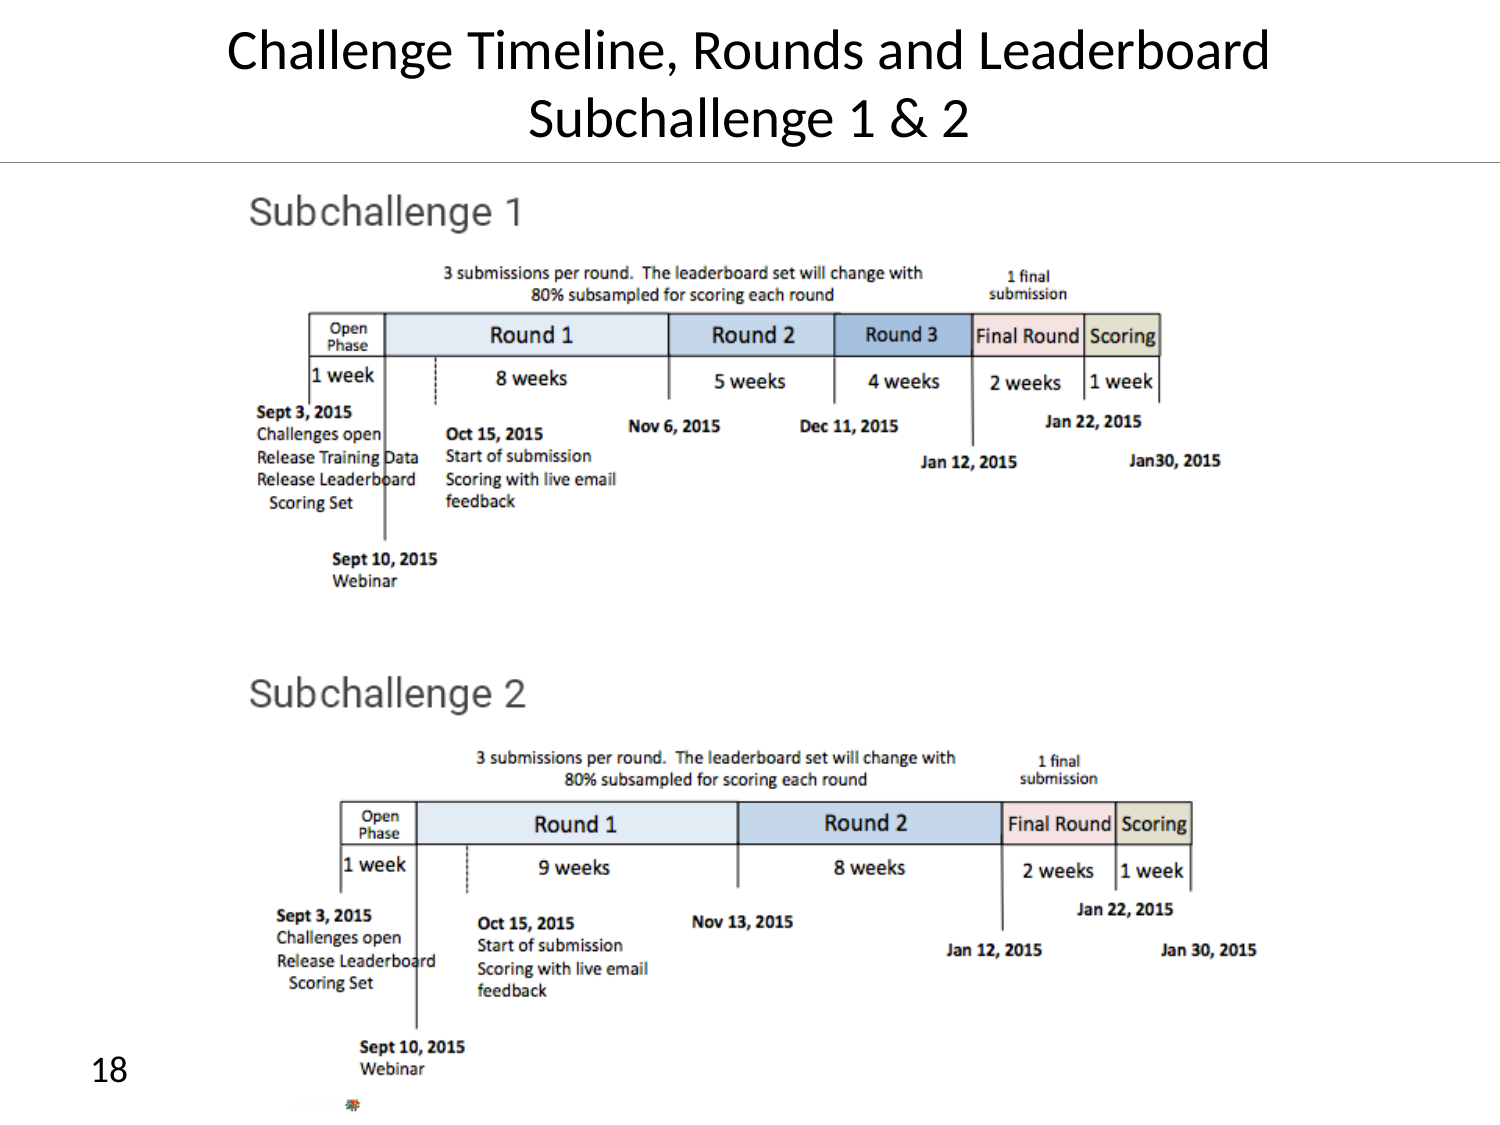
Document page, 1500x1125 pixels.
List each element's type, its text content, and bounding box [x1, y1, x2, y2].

picture [220, 186, 1262, 1113]
text_box 18 [75, 1037, 144, 1098]
title Challenge Timeline, Rounds and Leaderboard Subchallenge 1 & 2 [75, 3, 1425, 159]
